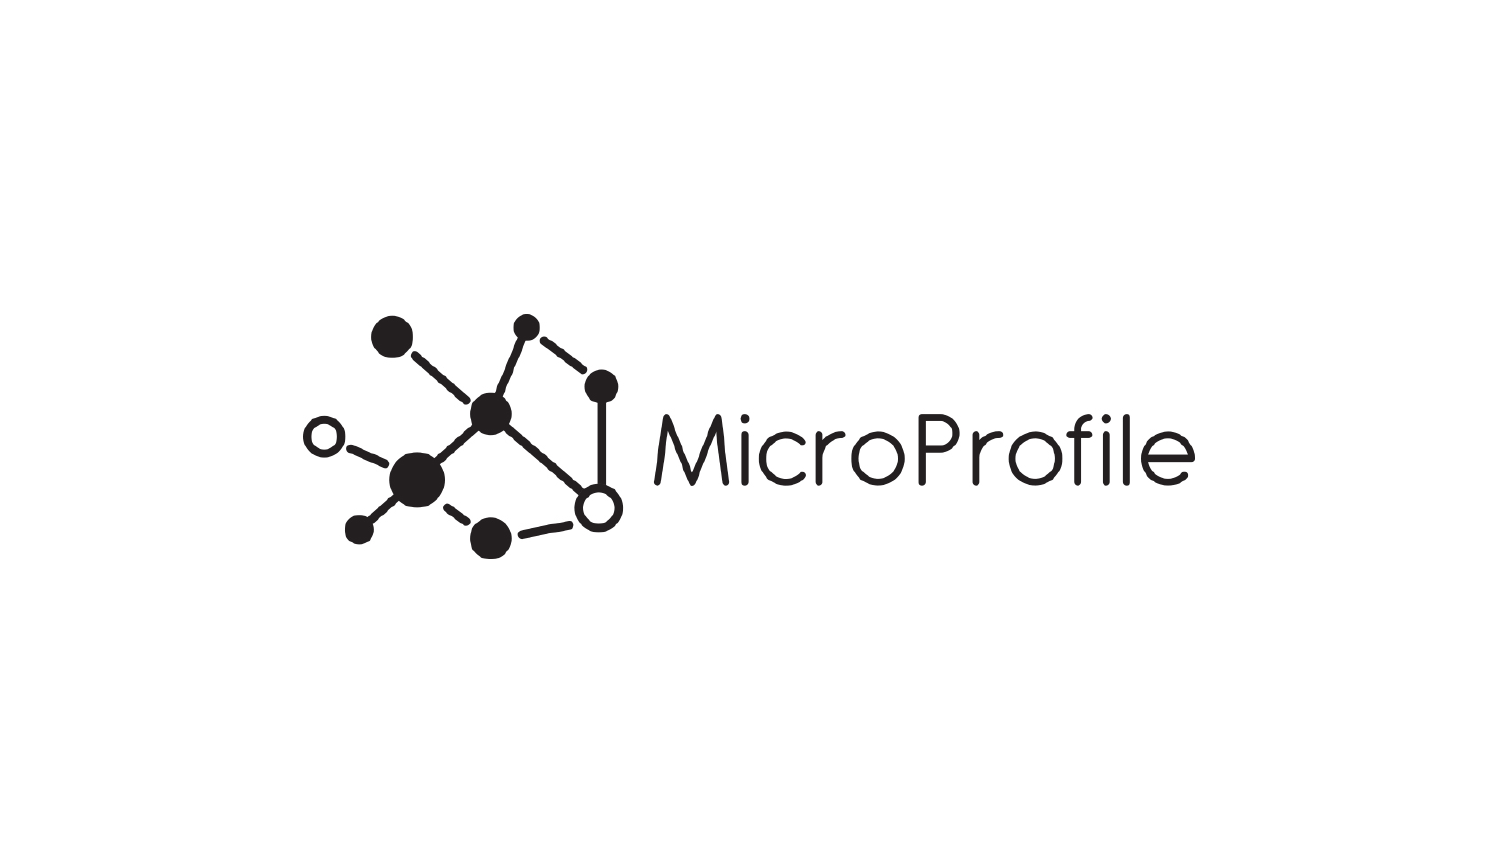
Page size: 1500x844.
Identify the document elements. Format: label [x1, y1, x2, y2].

picture [302, 314, 1198, 559]
